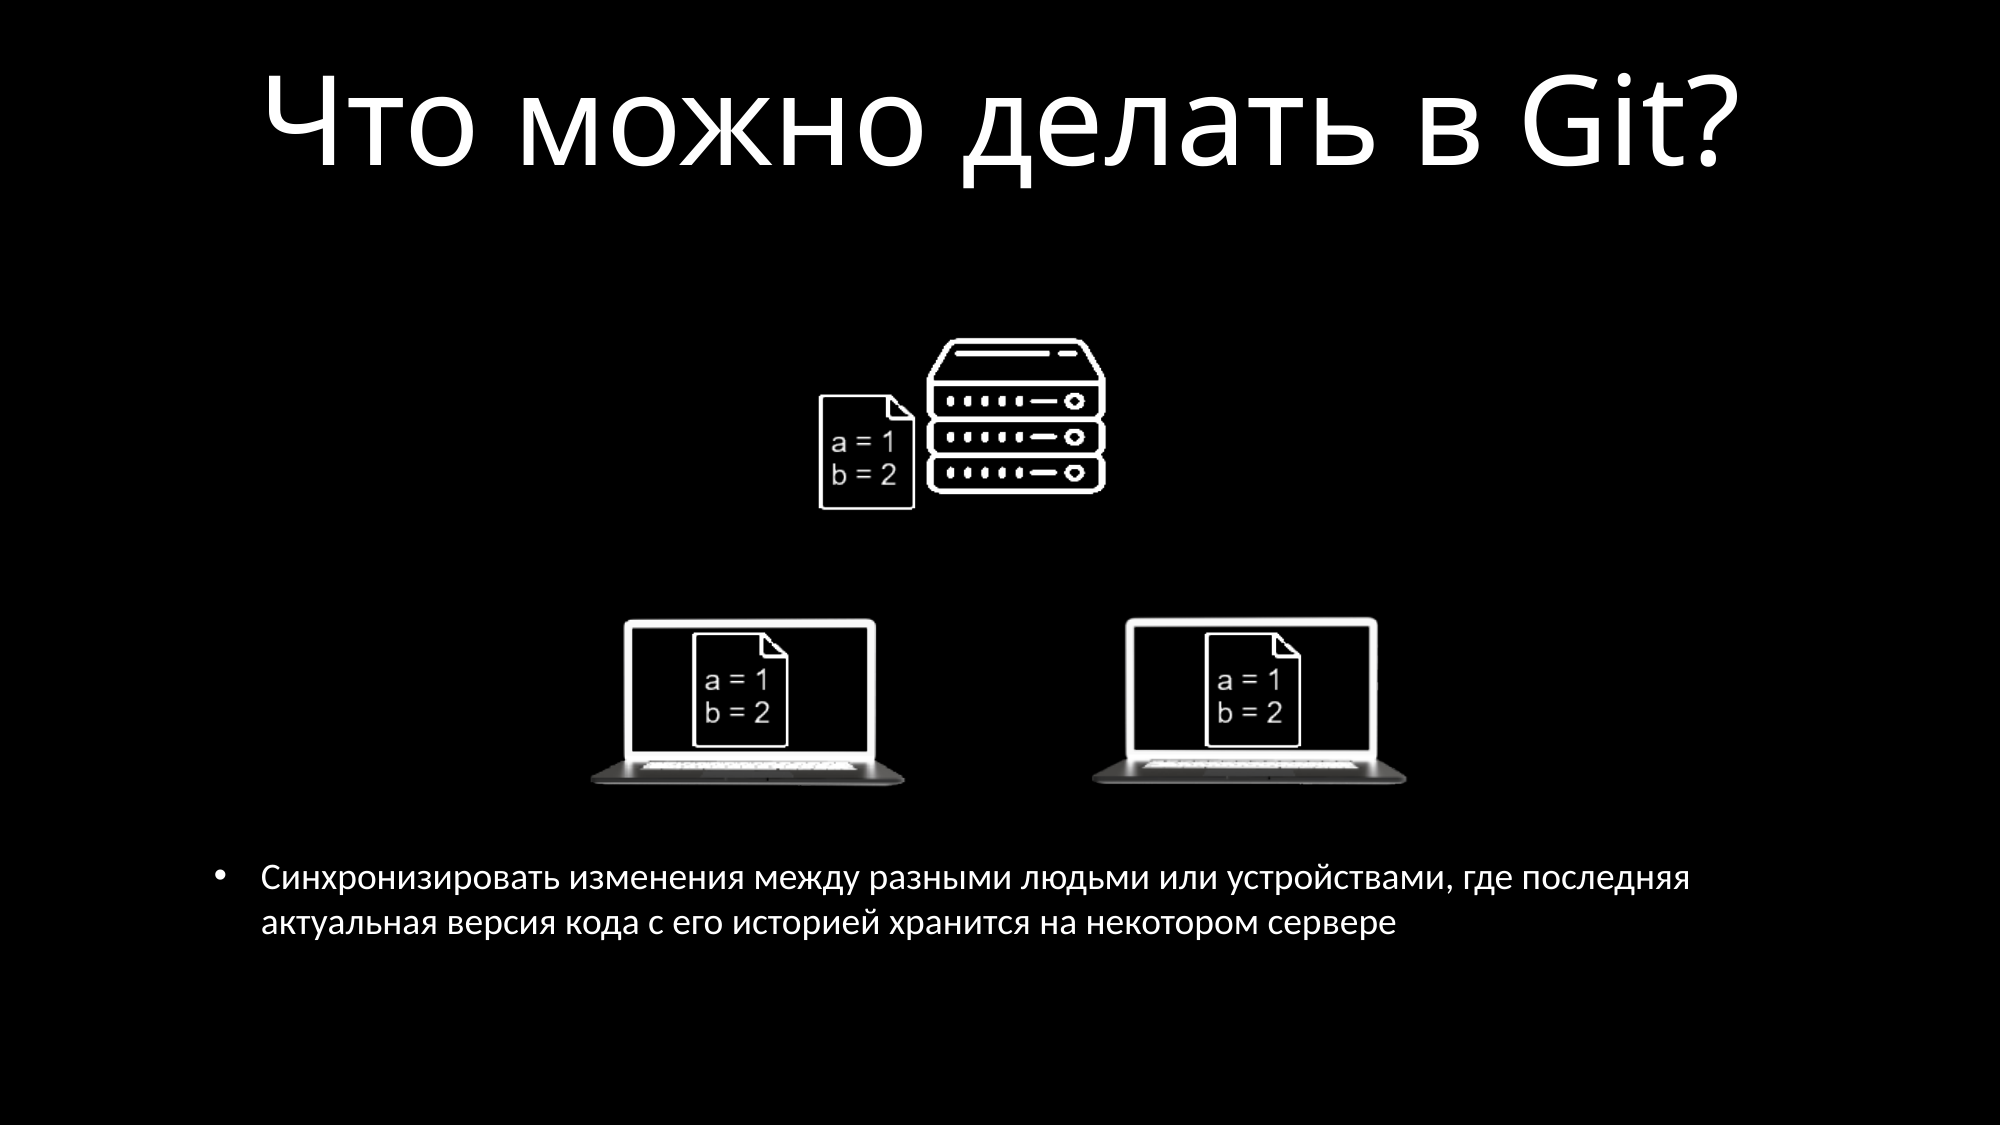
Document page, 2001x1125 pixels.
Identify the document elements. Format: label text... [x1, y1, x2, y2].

text_box Что можно делать в Git? [185, 47, 1815, 200]
text_box Синхронизировать изменения между разными людьми или устройствами, где последняя актуальная версия кода с его историей хранится на некотором сервере [199, 844, 1801, 950]
picture [574, 299, 1425, 825]
